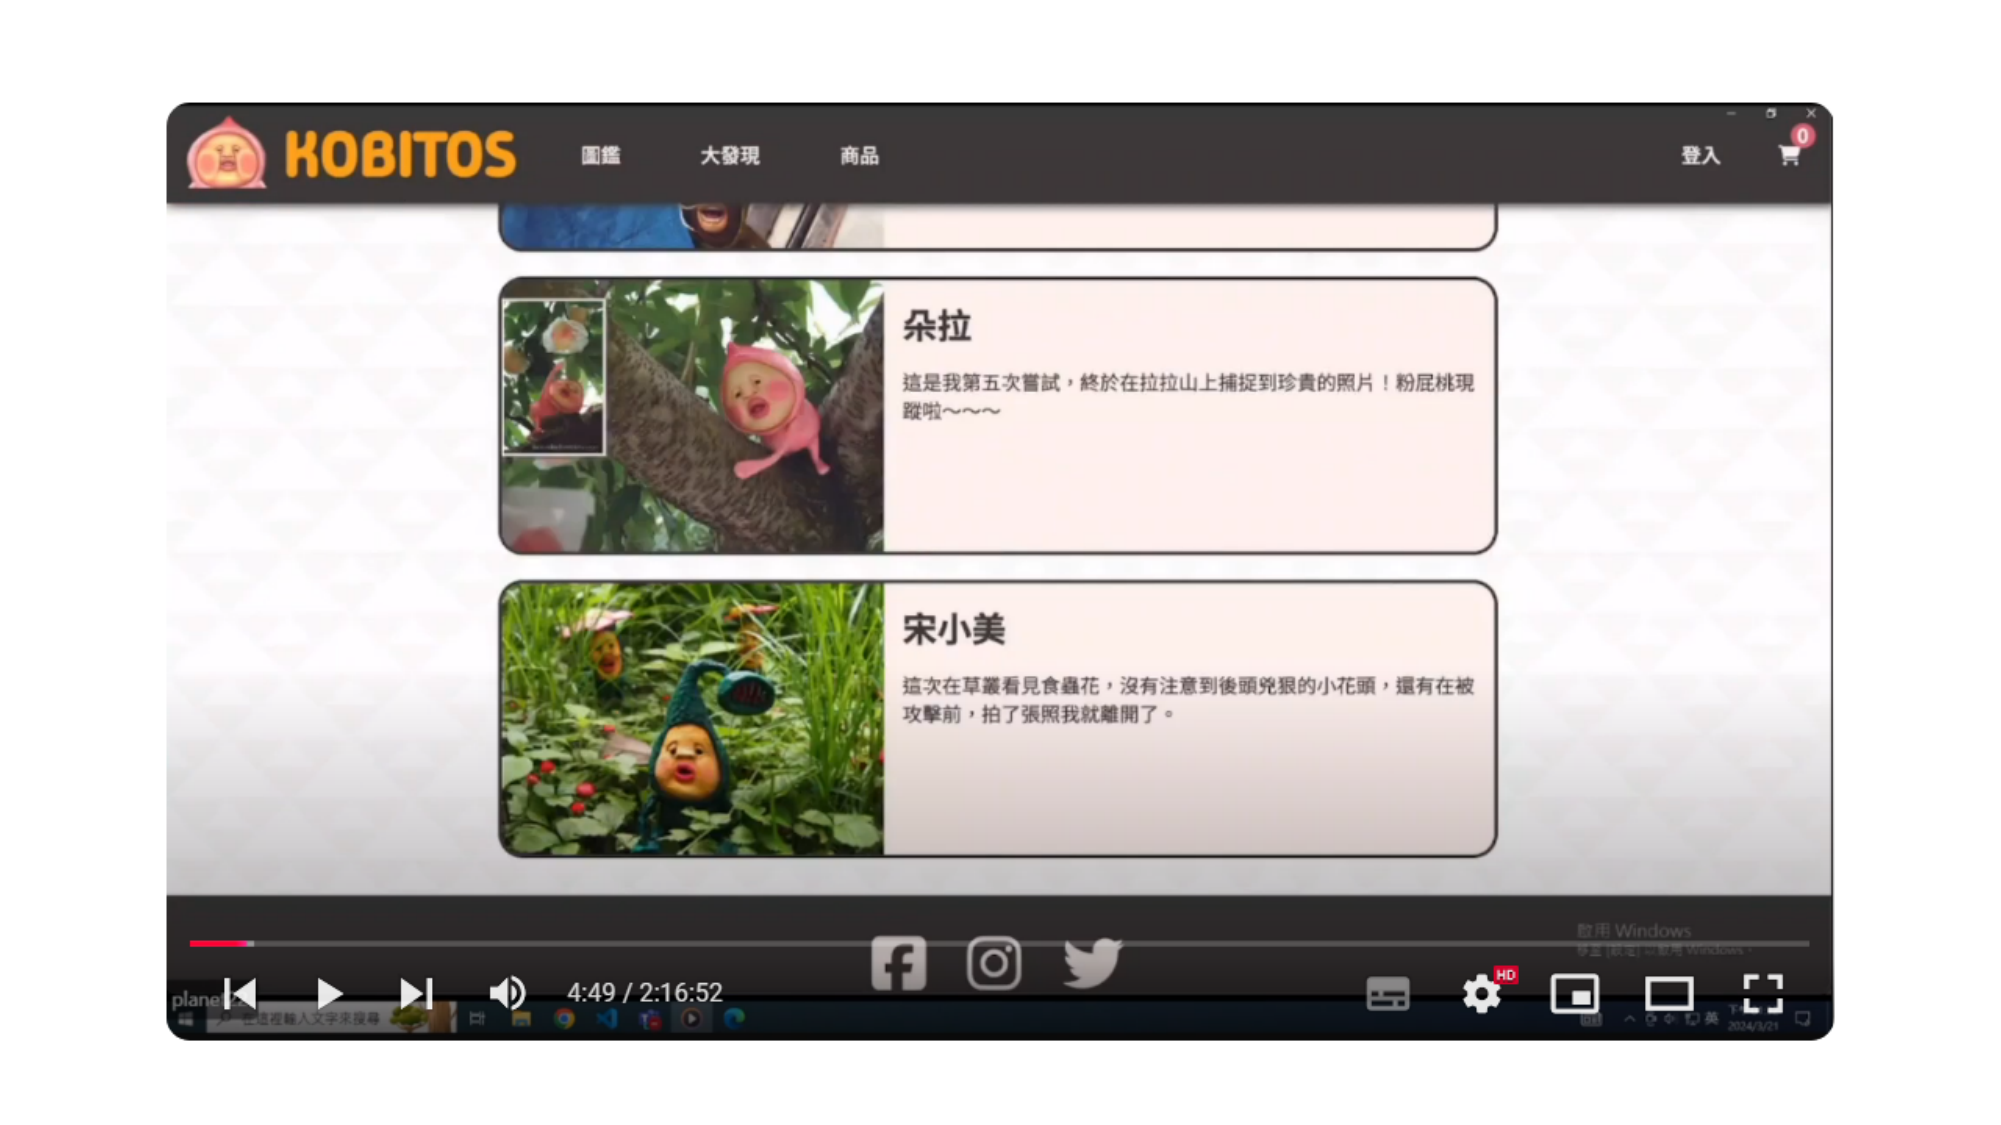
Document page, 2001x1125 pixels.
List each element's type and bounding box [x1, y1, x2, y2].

picture [159, 81, 1841, 1044]
